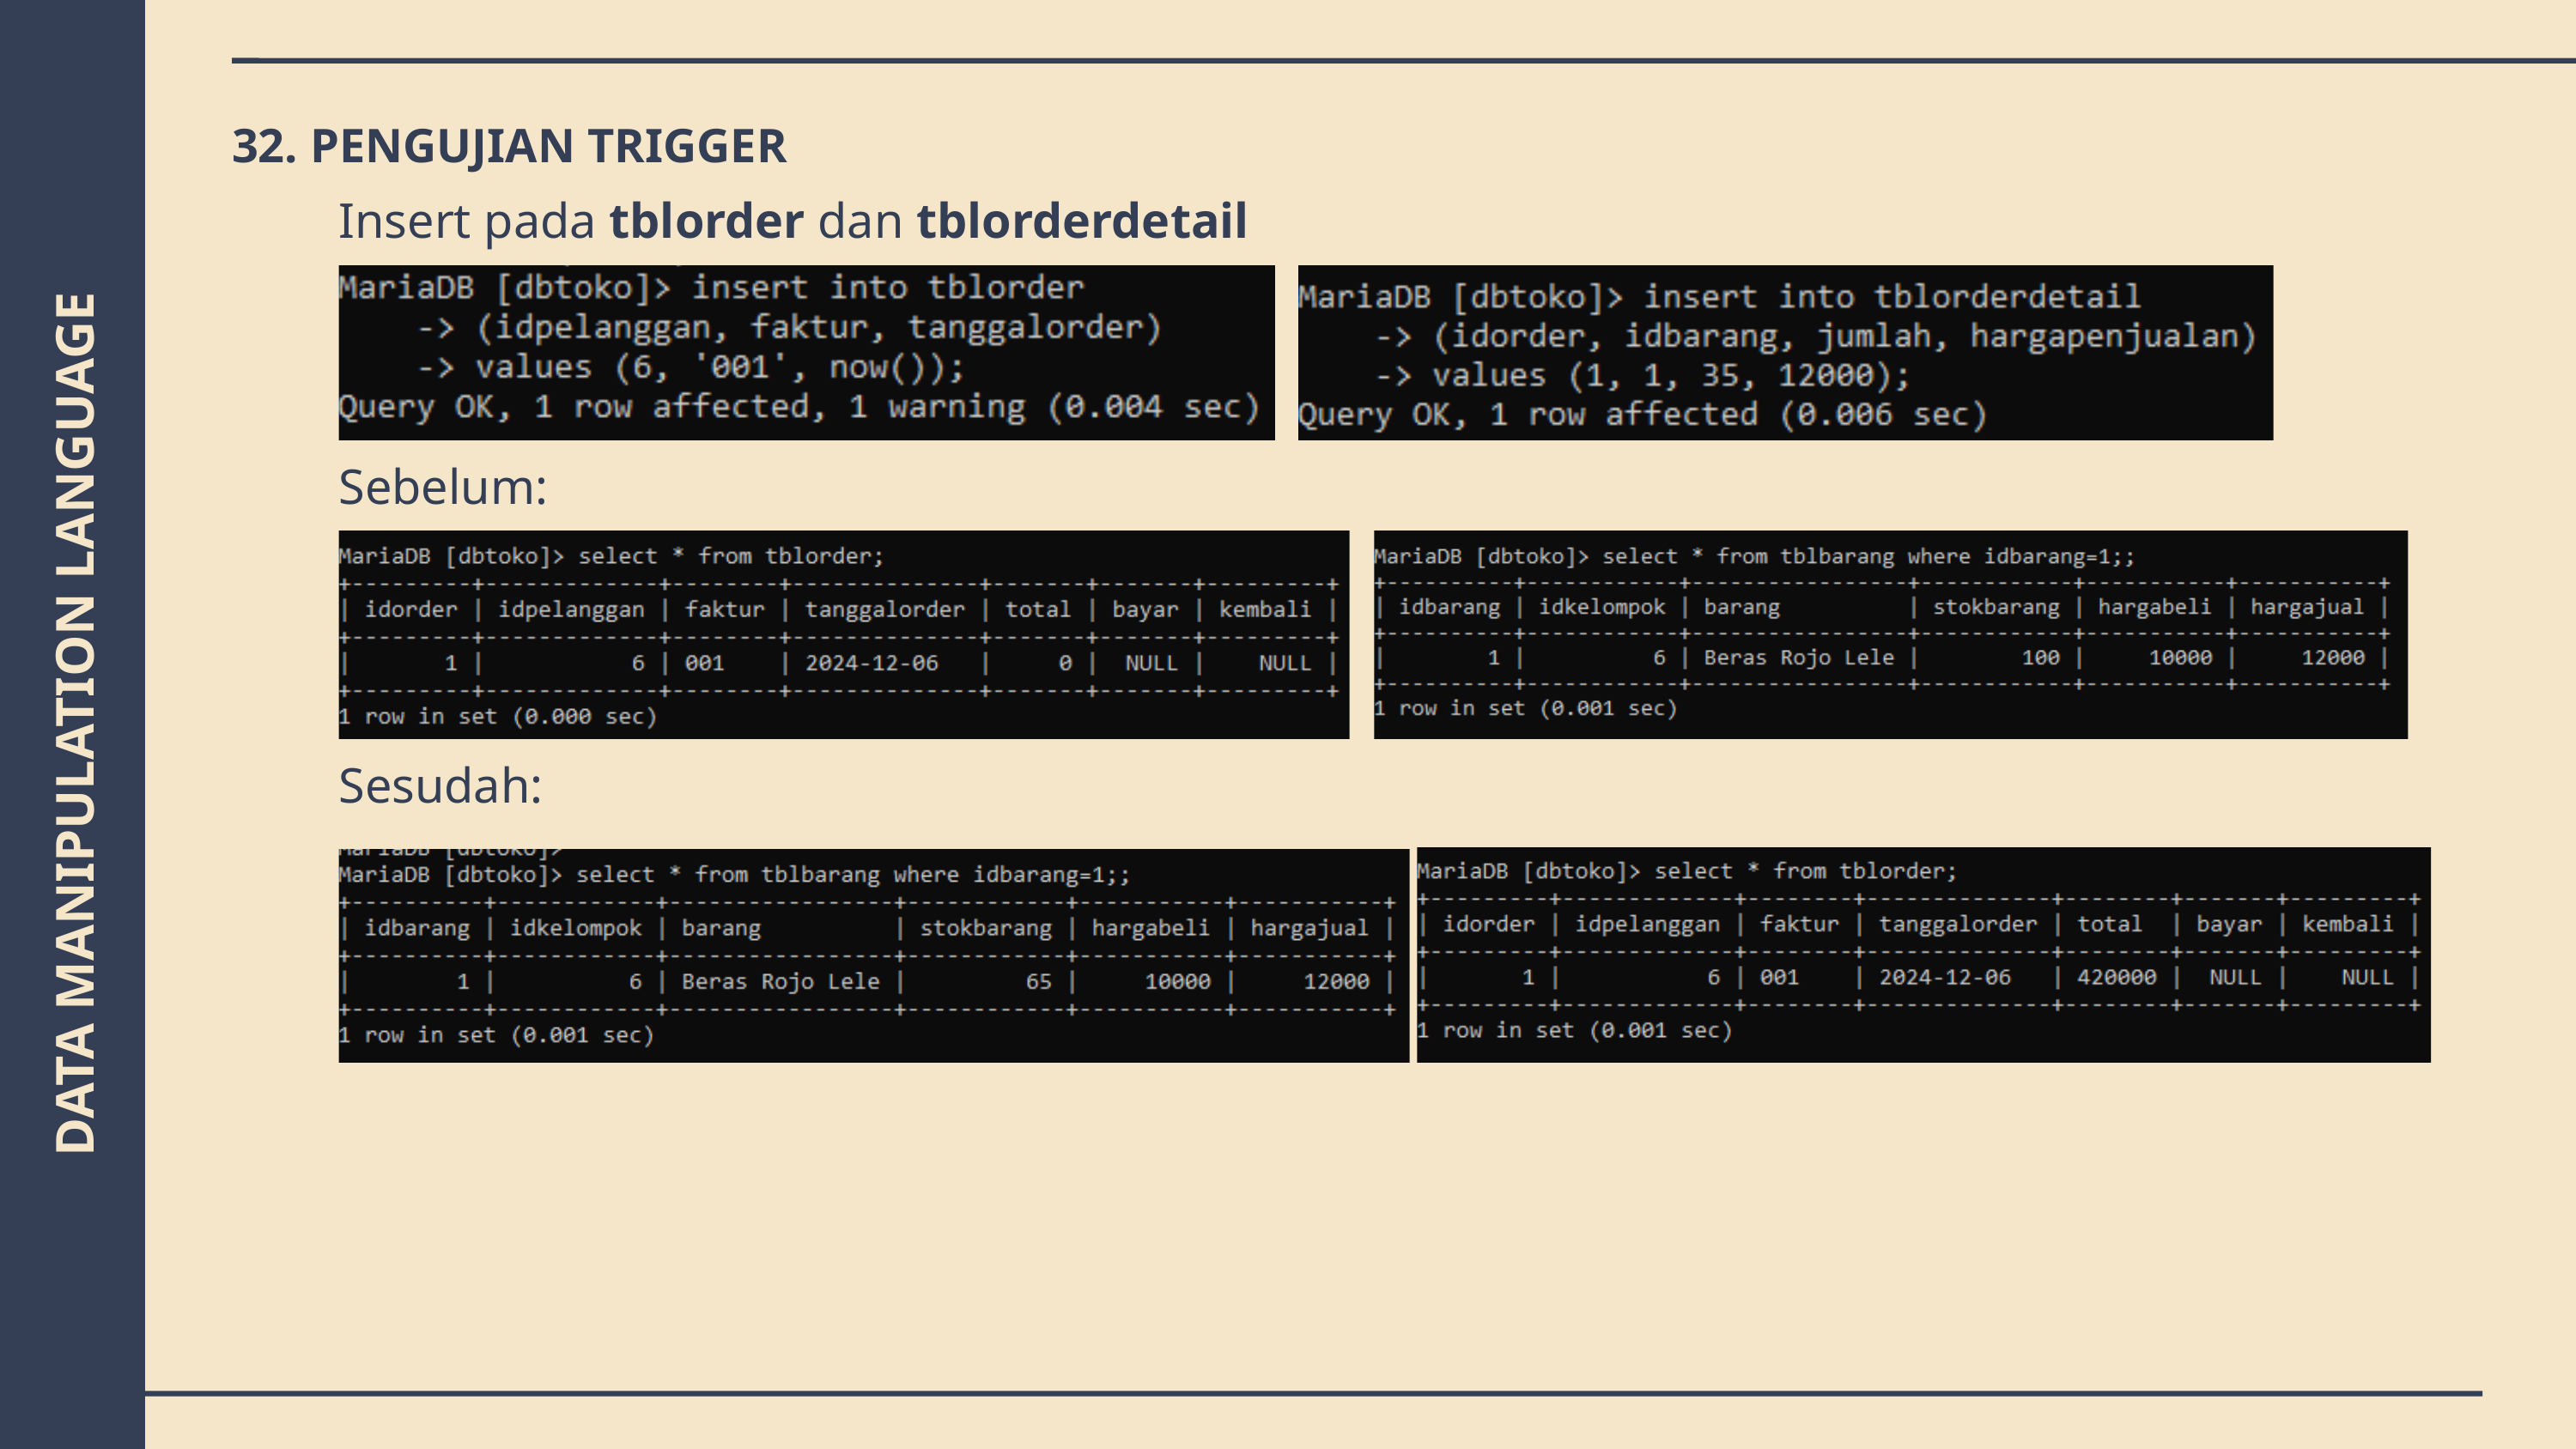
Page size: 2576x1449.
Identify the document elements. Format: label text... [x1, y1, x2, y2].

text_box [1298, 265, 2274, 440]
text_box Sebelum: [338, 446, 1298, 514]
text_box [338, 265, 1275, 440]
text_box Insert pada tblorder dan tblorderdetail [338, 180, 1298, 248]
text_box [0, 0, 145, 1449]
text_box [338, 849, 1410, 1063]
text_box Sesudah: [338, 745, 1298, 813]
text_box [1374, 530, 2409, 739]
text_box [338, 530, 1350, 739]
text_box [1417, 847, 2432, 1063]
text_box 32. PENGUJIAN TRIGGER [232, 106, 1261, 173]
